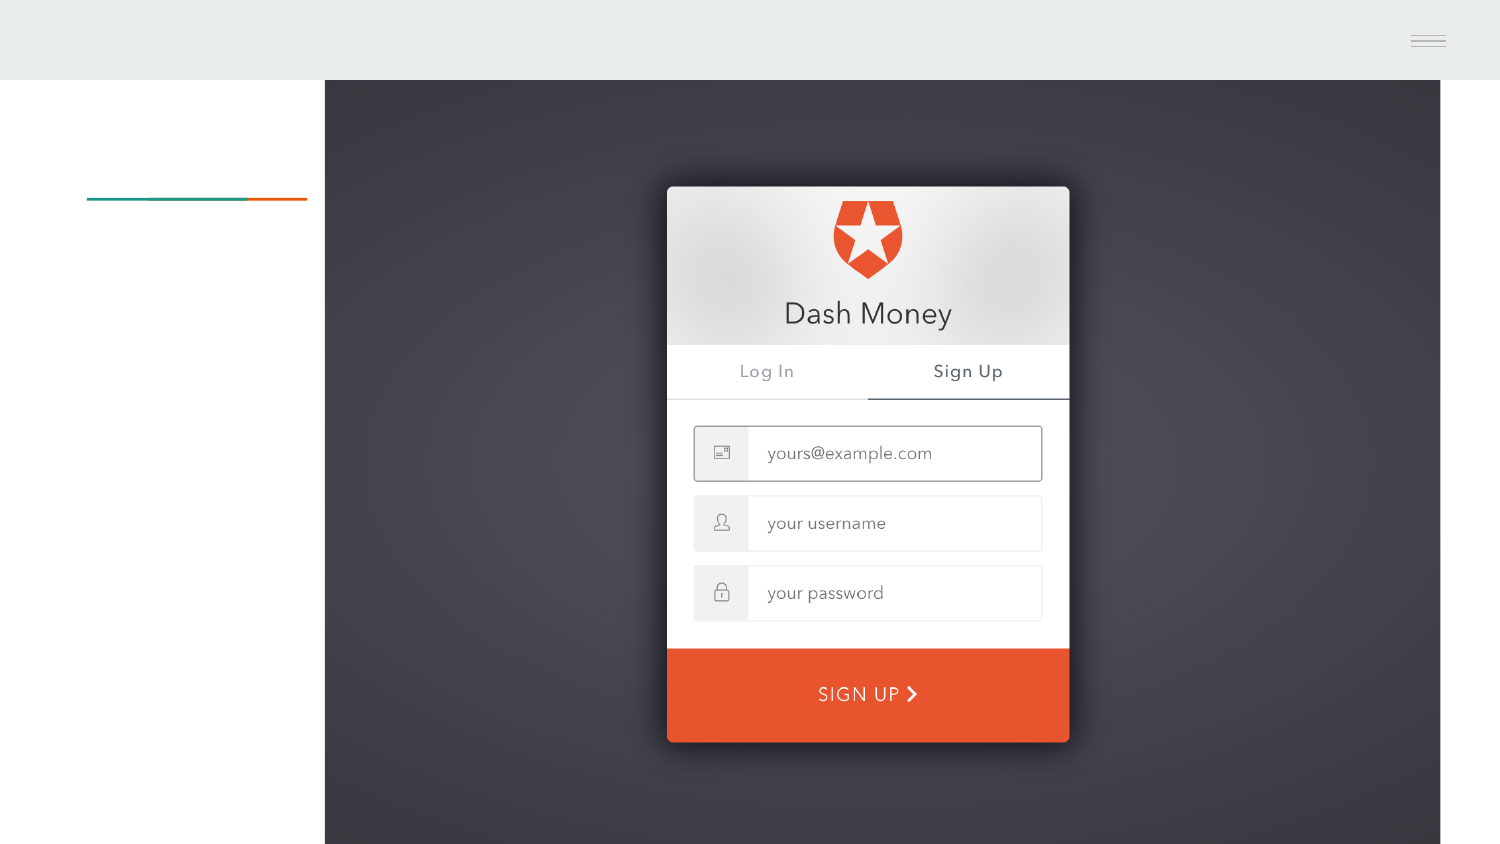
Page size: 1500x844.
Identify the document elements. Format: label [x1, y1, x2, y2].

picture [324, 80, 1441, 844]
